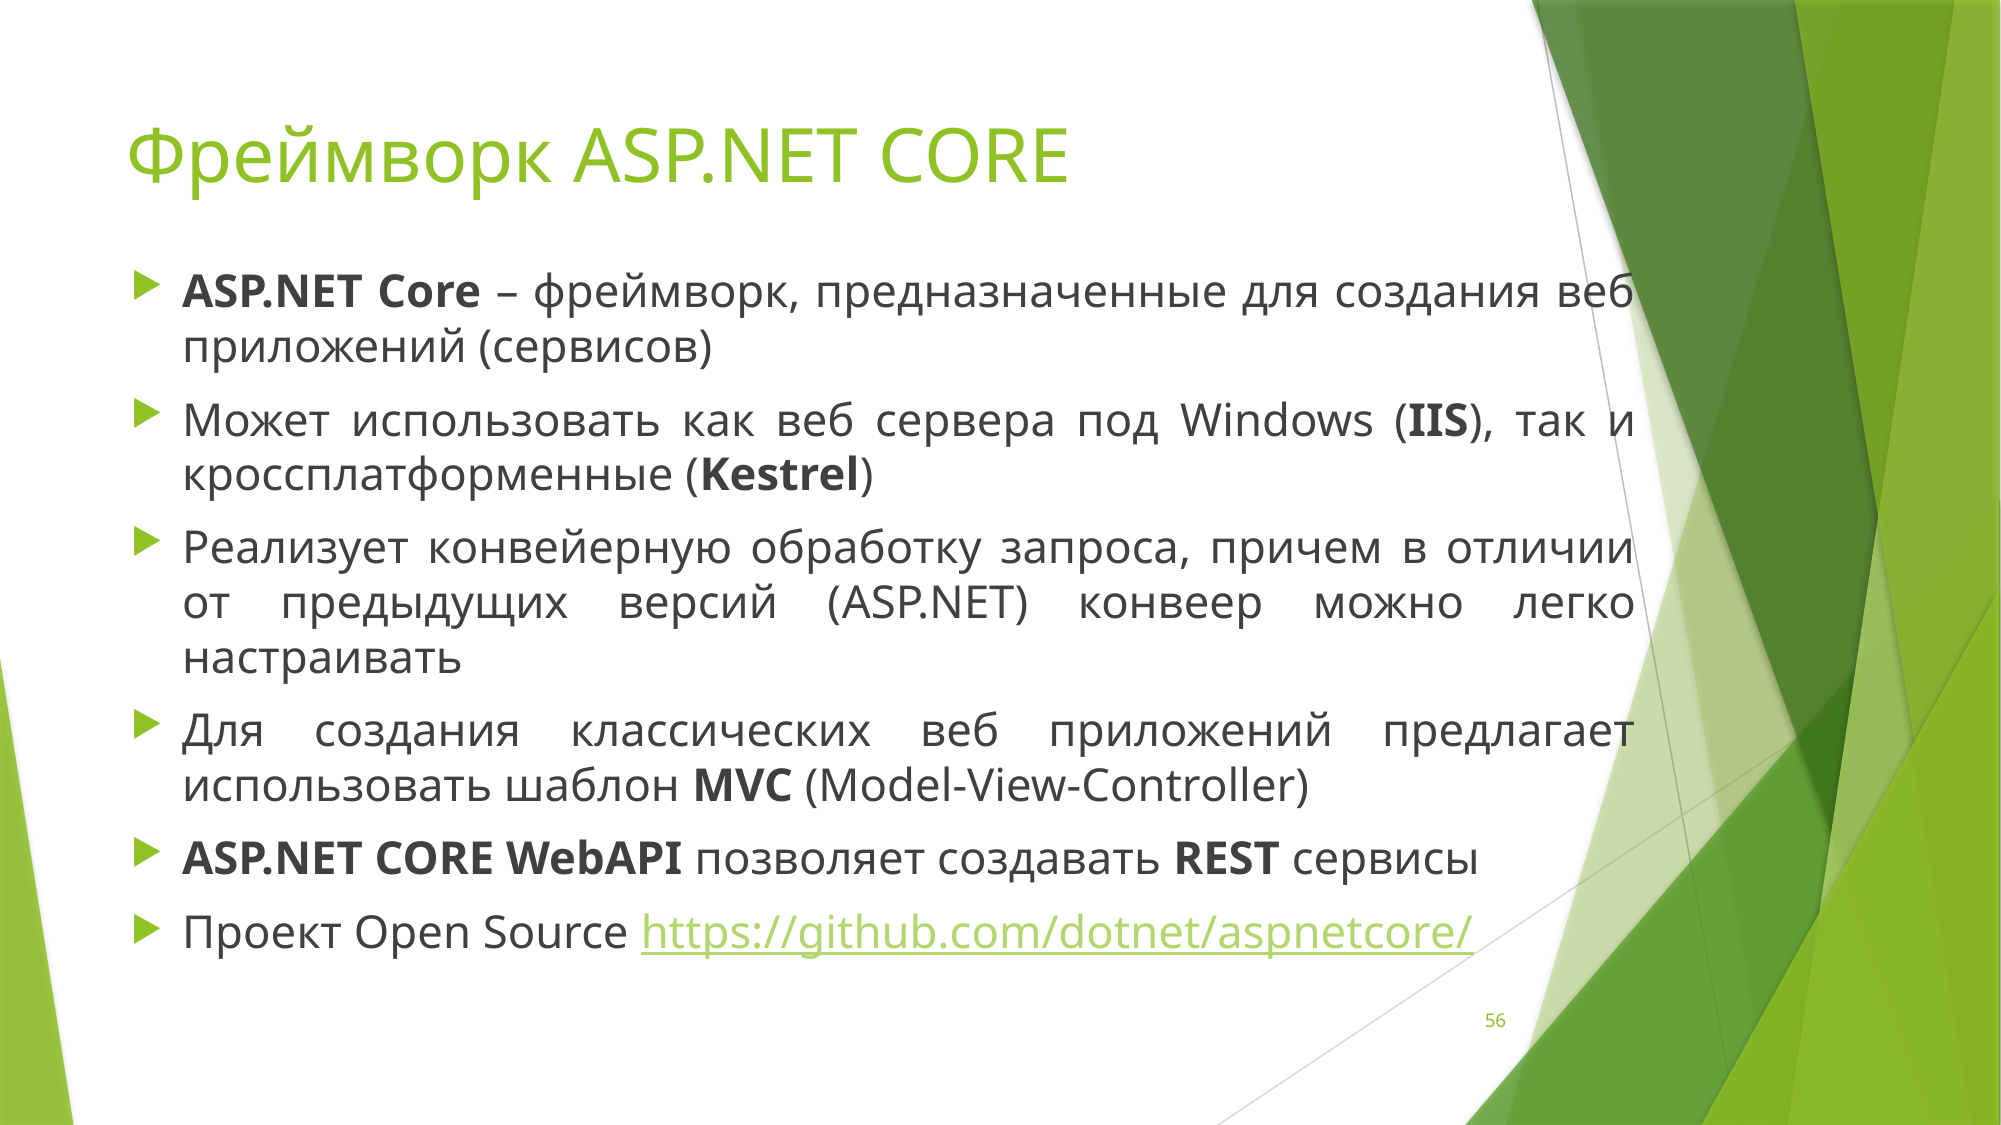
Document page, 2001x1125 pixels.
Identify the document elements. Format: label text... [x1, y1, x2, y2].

list ASP.NET Core – фреймворк, предназначенные для создания веб приложений (сервисов) Может использовать как веб сервера под Windows (IIS), так и кроссплатформенные (Kestrel) Реализует конвейерную обработку запроса, причем в отличии от предыдущих версий (ASP.NET) конвеер можно легко настраивать Для создания классических веб приложений предлагает использовать шаблон MVC (Model-View-Controller) ASP.NET CORE WebAPI позволяет создавать REST сервисы Проект Open Source https://github.com/dotnet/aspnetcore/ [115, 254, 1652, 978]
title Фреймворк ASP.NET CORE [111, 99, 1522, 317]
slide_number 56 [1409, 991, 1522, 1051]
